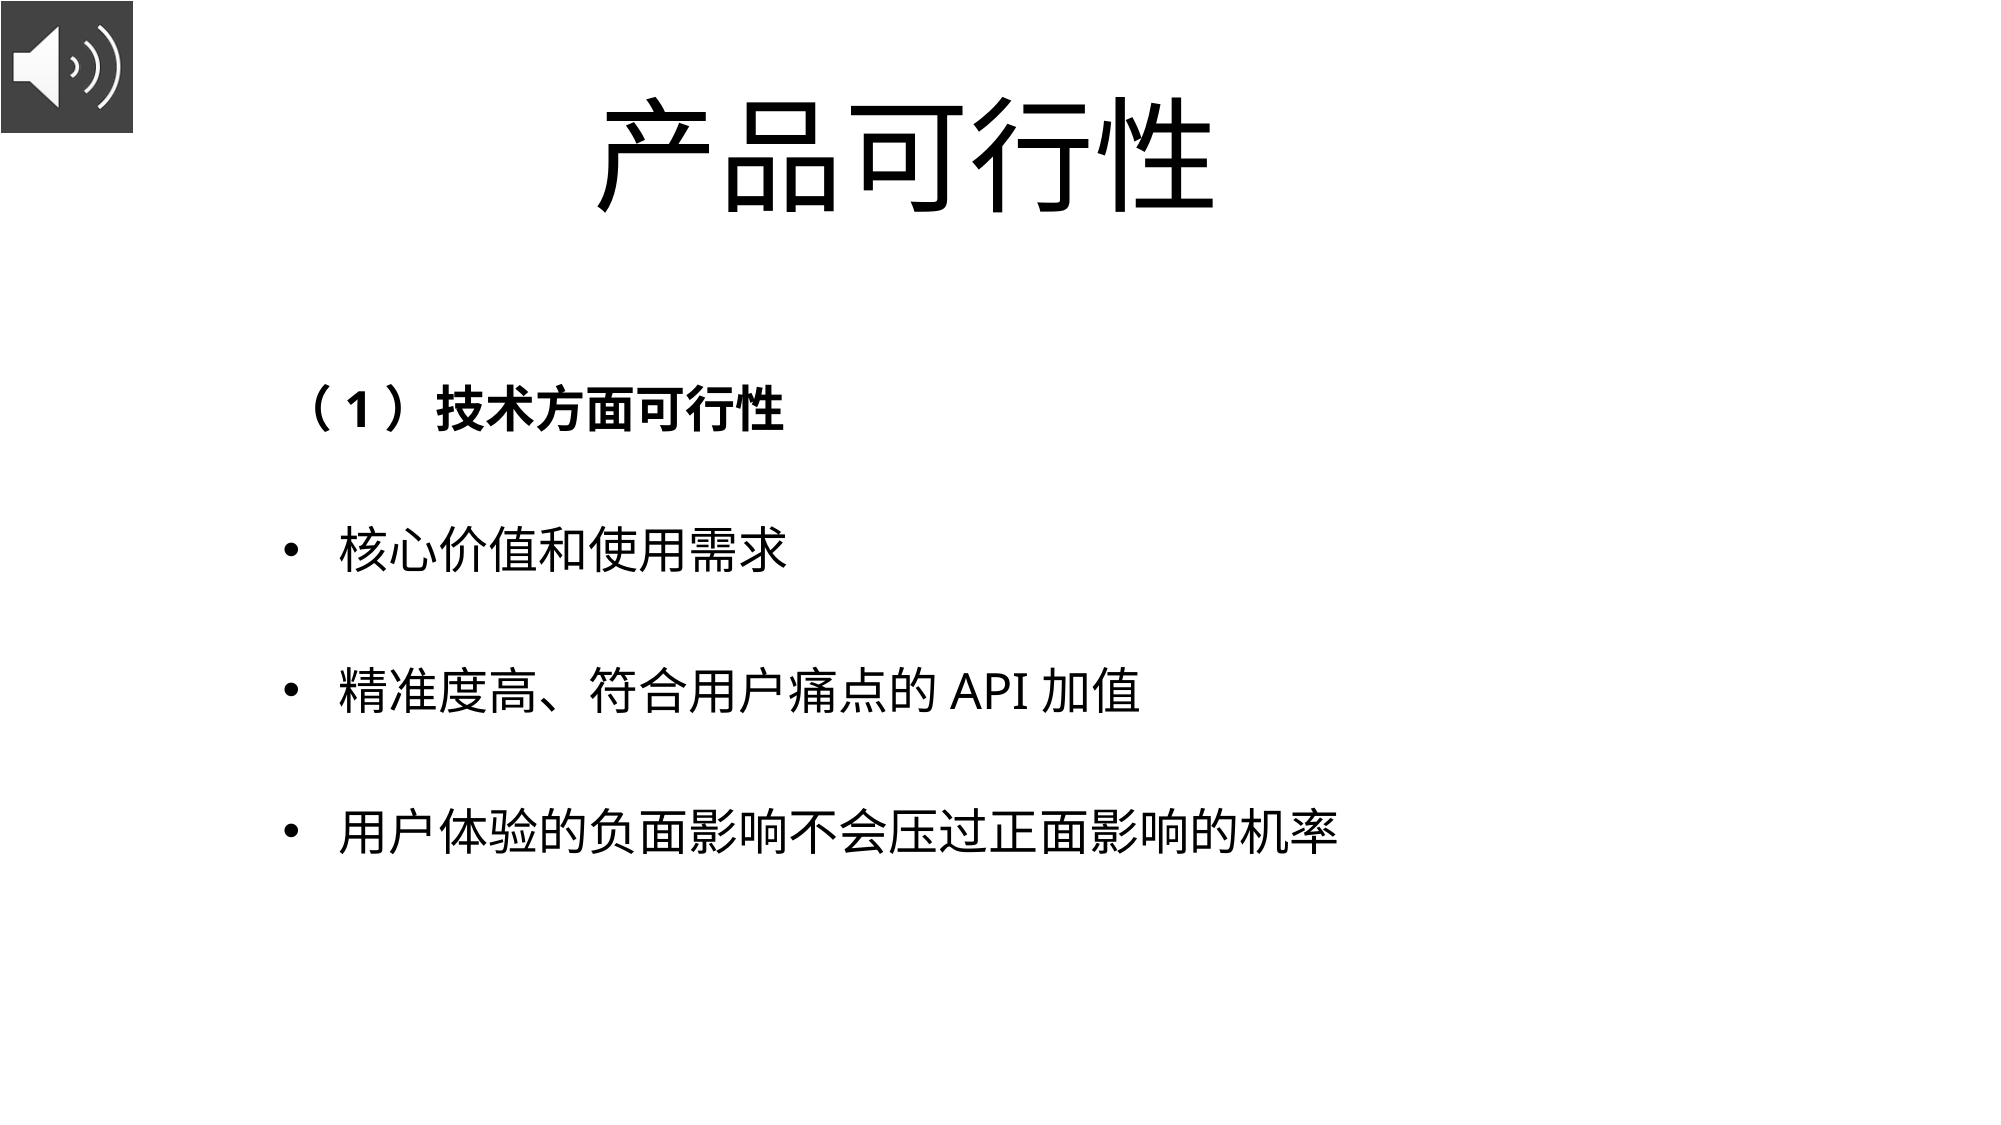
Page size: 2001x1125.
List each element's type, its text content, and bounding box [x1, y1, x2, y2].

subtitle （1）技术方面可行性 核心价值和使用需求 精准度高、符合用户痛点的API加值 用户体验的负面影响不会压过正面影响的机率 [267, 310, 1768, 1125]
picture [0, 0, 134, 134]
title 产品可行性 [156, 0, 1657, 237]
